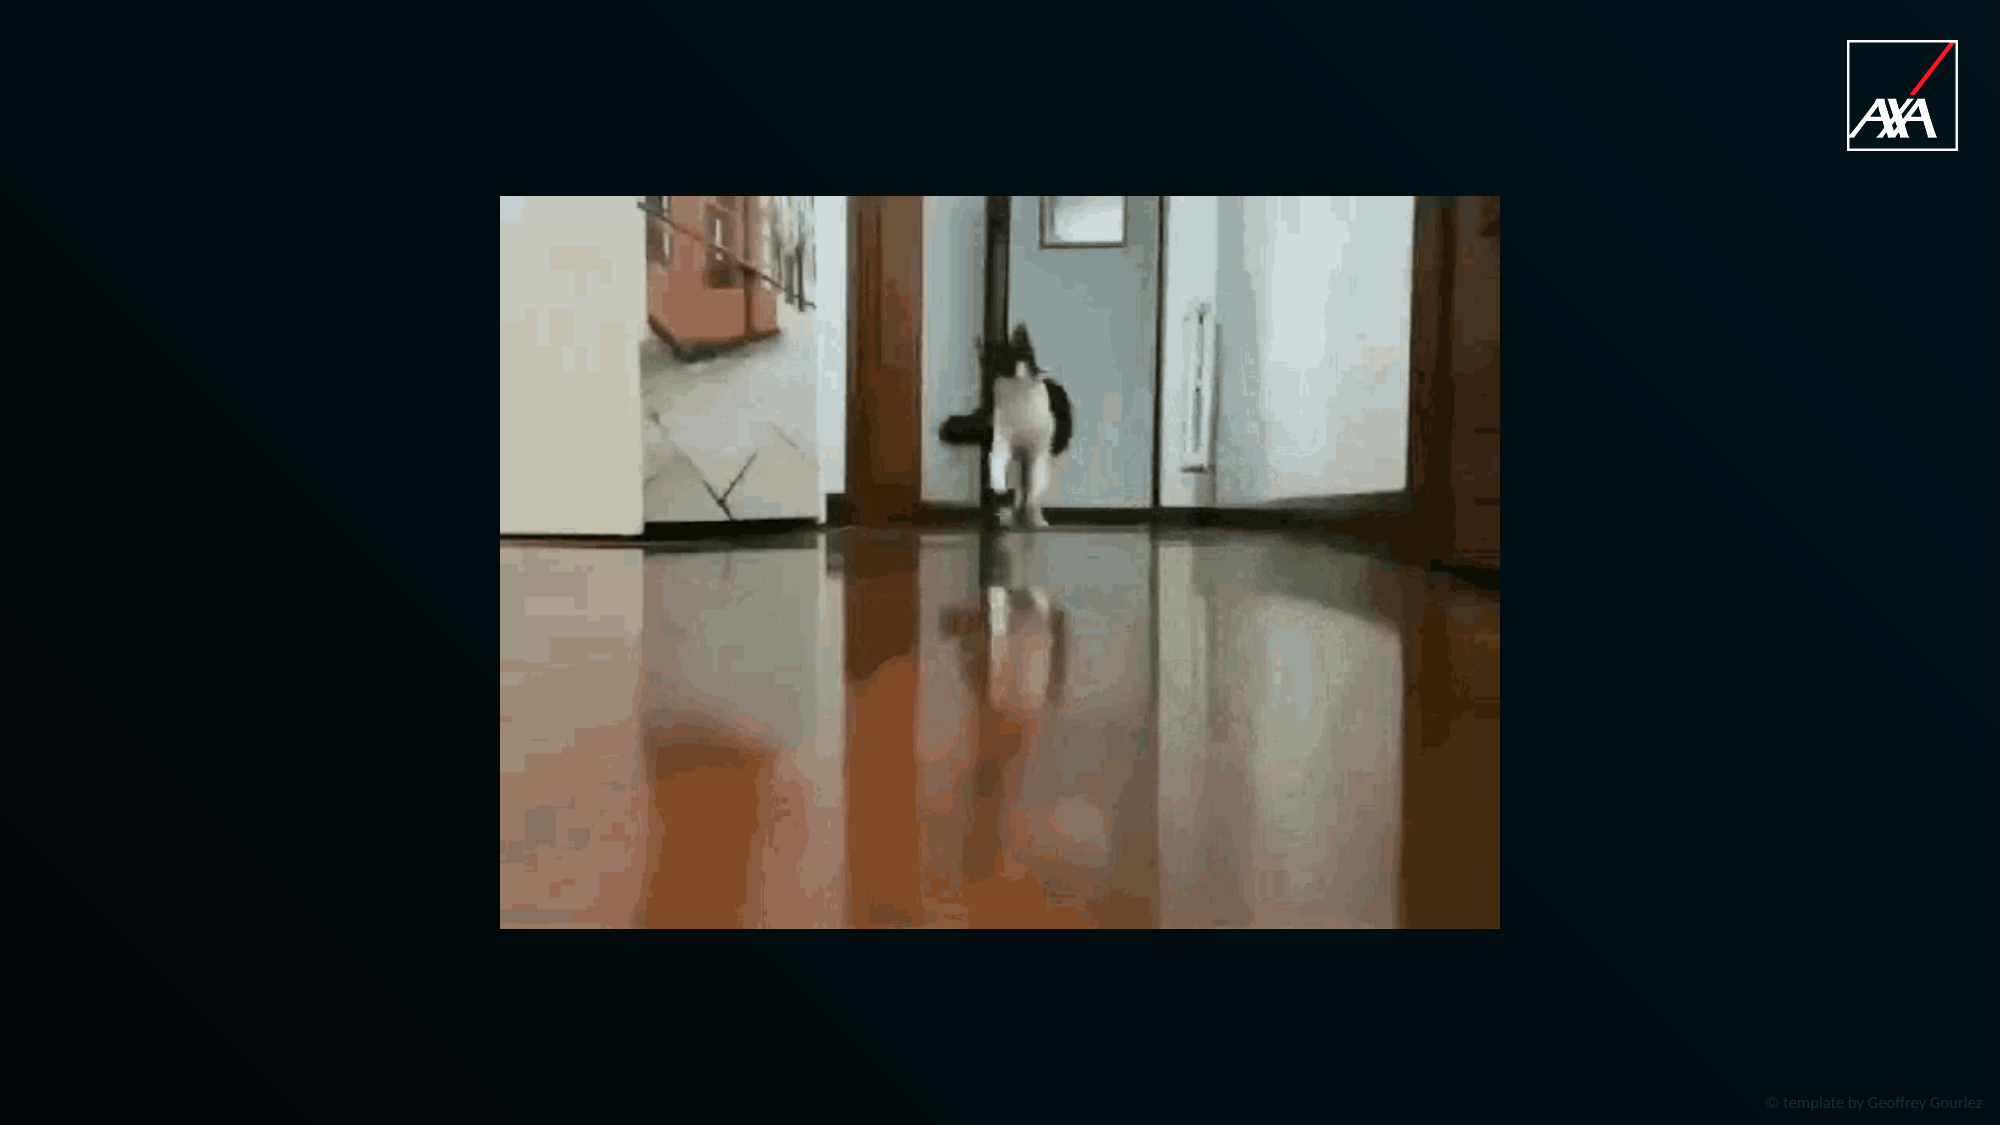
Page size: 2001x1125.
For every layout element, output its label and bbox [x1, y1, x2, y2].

picture [1847, 40, 1958, 151]
picture [499, 196, 1500, 929]
